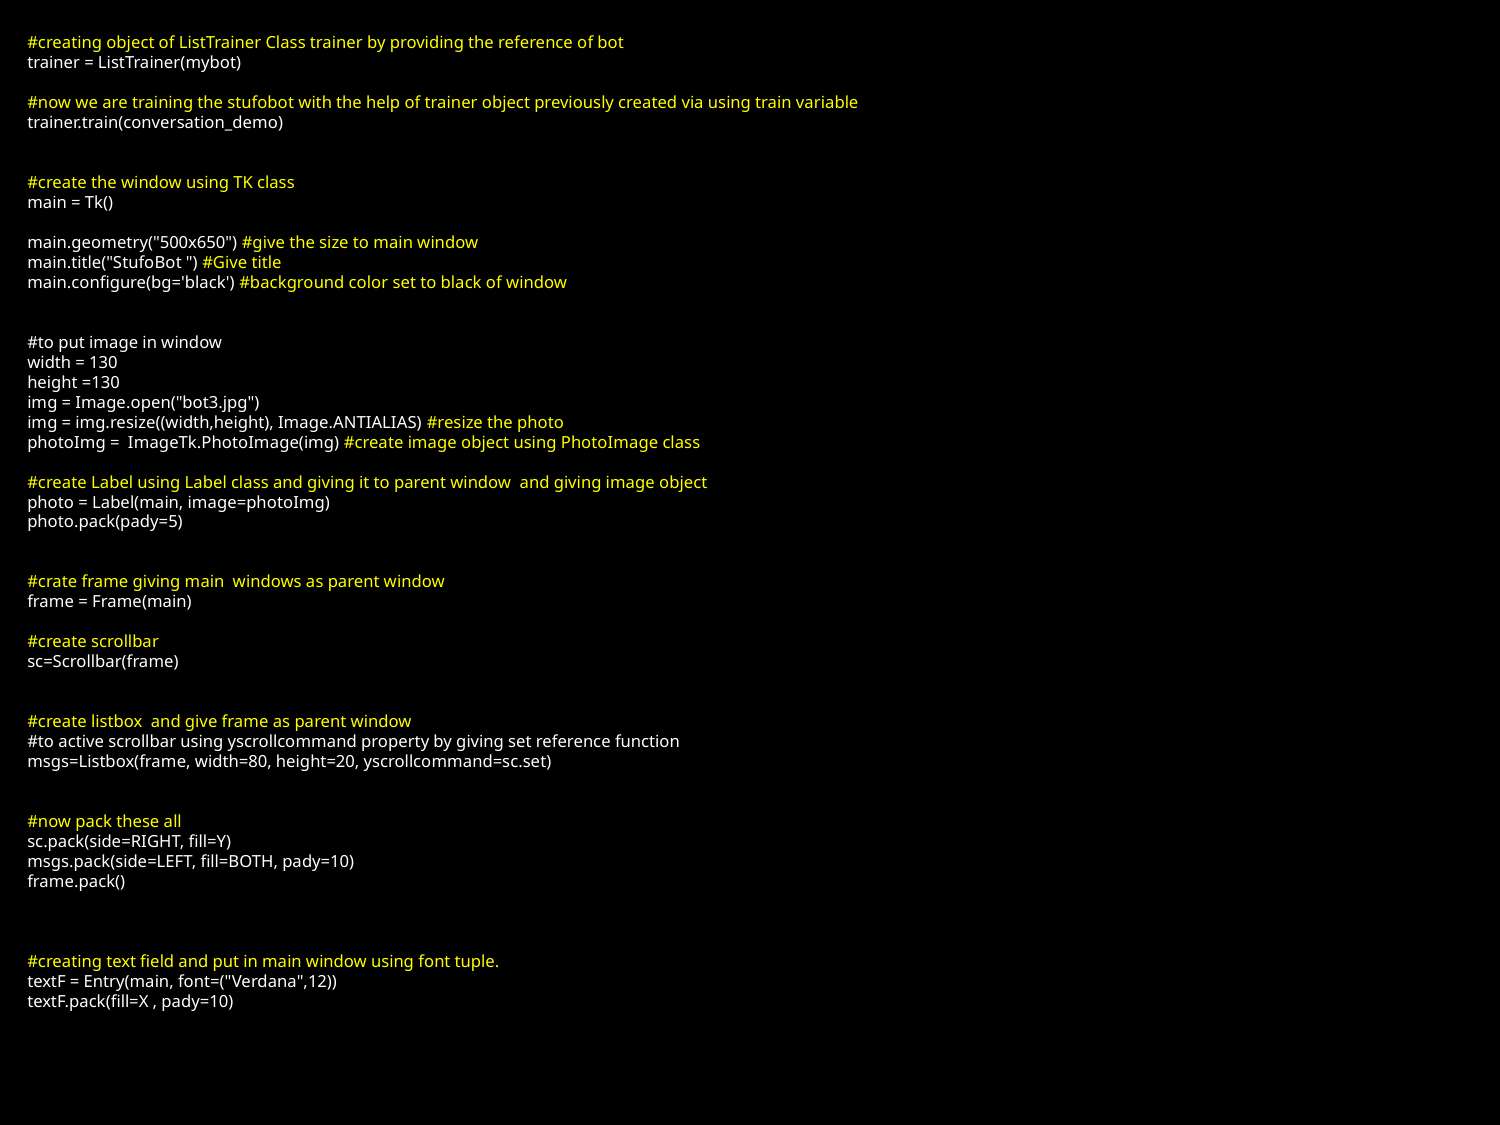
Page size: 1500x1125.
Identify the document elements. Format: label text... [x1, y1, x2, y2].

text_box #creating object of ListTrainer Class trainer by providing the reference of bot trainer = ListTrainer(mybot) #now we are training the stufobot with the help of trainer object previously created via using train variable trainer.train(conversation_demo) #create the window using TK class main = Tk() main.geometry("500x650") #give the size to main window main.title("StufoBot ") #Give title main.configure(bg='black') #background color set to black of window #to put image in window width = 130 height =130 img = Image.open("bot3.jpg") img = img.resize((width,height), Image.ANTIALIAS) #resize the photo photoImg = ImageTk.PhotoImage(img) #create image object using PhotoImage class #create Label using Label class and giving it to parent window and giving image object photo = Label(main, image=photoImg) photo.pack(pady=5) #crate frame giving main windows as parent window frame = Frame(main) #create scrollbar sc=Scrollbar(frame) #create listbox and give frame as parent window #to active scrollbar using yscrollcommand property by giving set reference function msgs=Listbox(frame, width=80, height=20, yscrollcommand=sc.set) #now pack these all sc.pack(side=RIGHT, fill=Y) msgs.pack(side=LEFT, fill=BOTH, pady=10) frame.pack() #creating text field and put in main window using font tuple. textF = Entry(main, font=("Verdana",12)) textF.pack(fill=X , pady=10) [12, 24, 1475, 1058]
